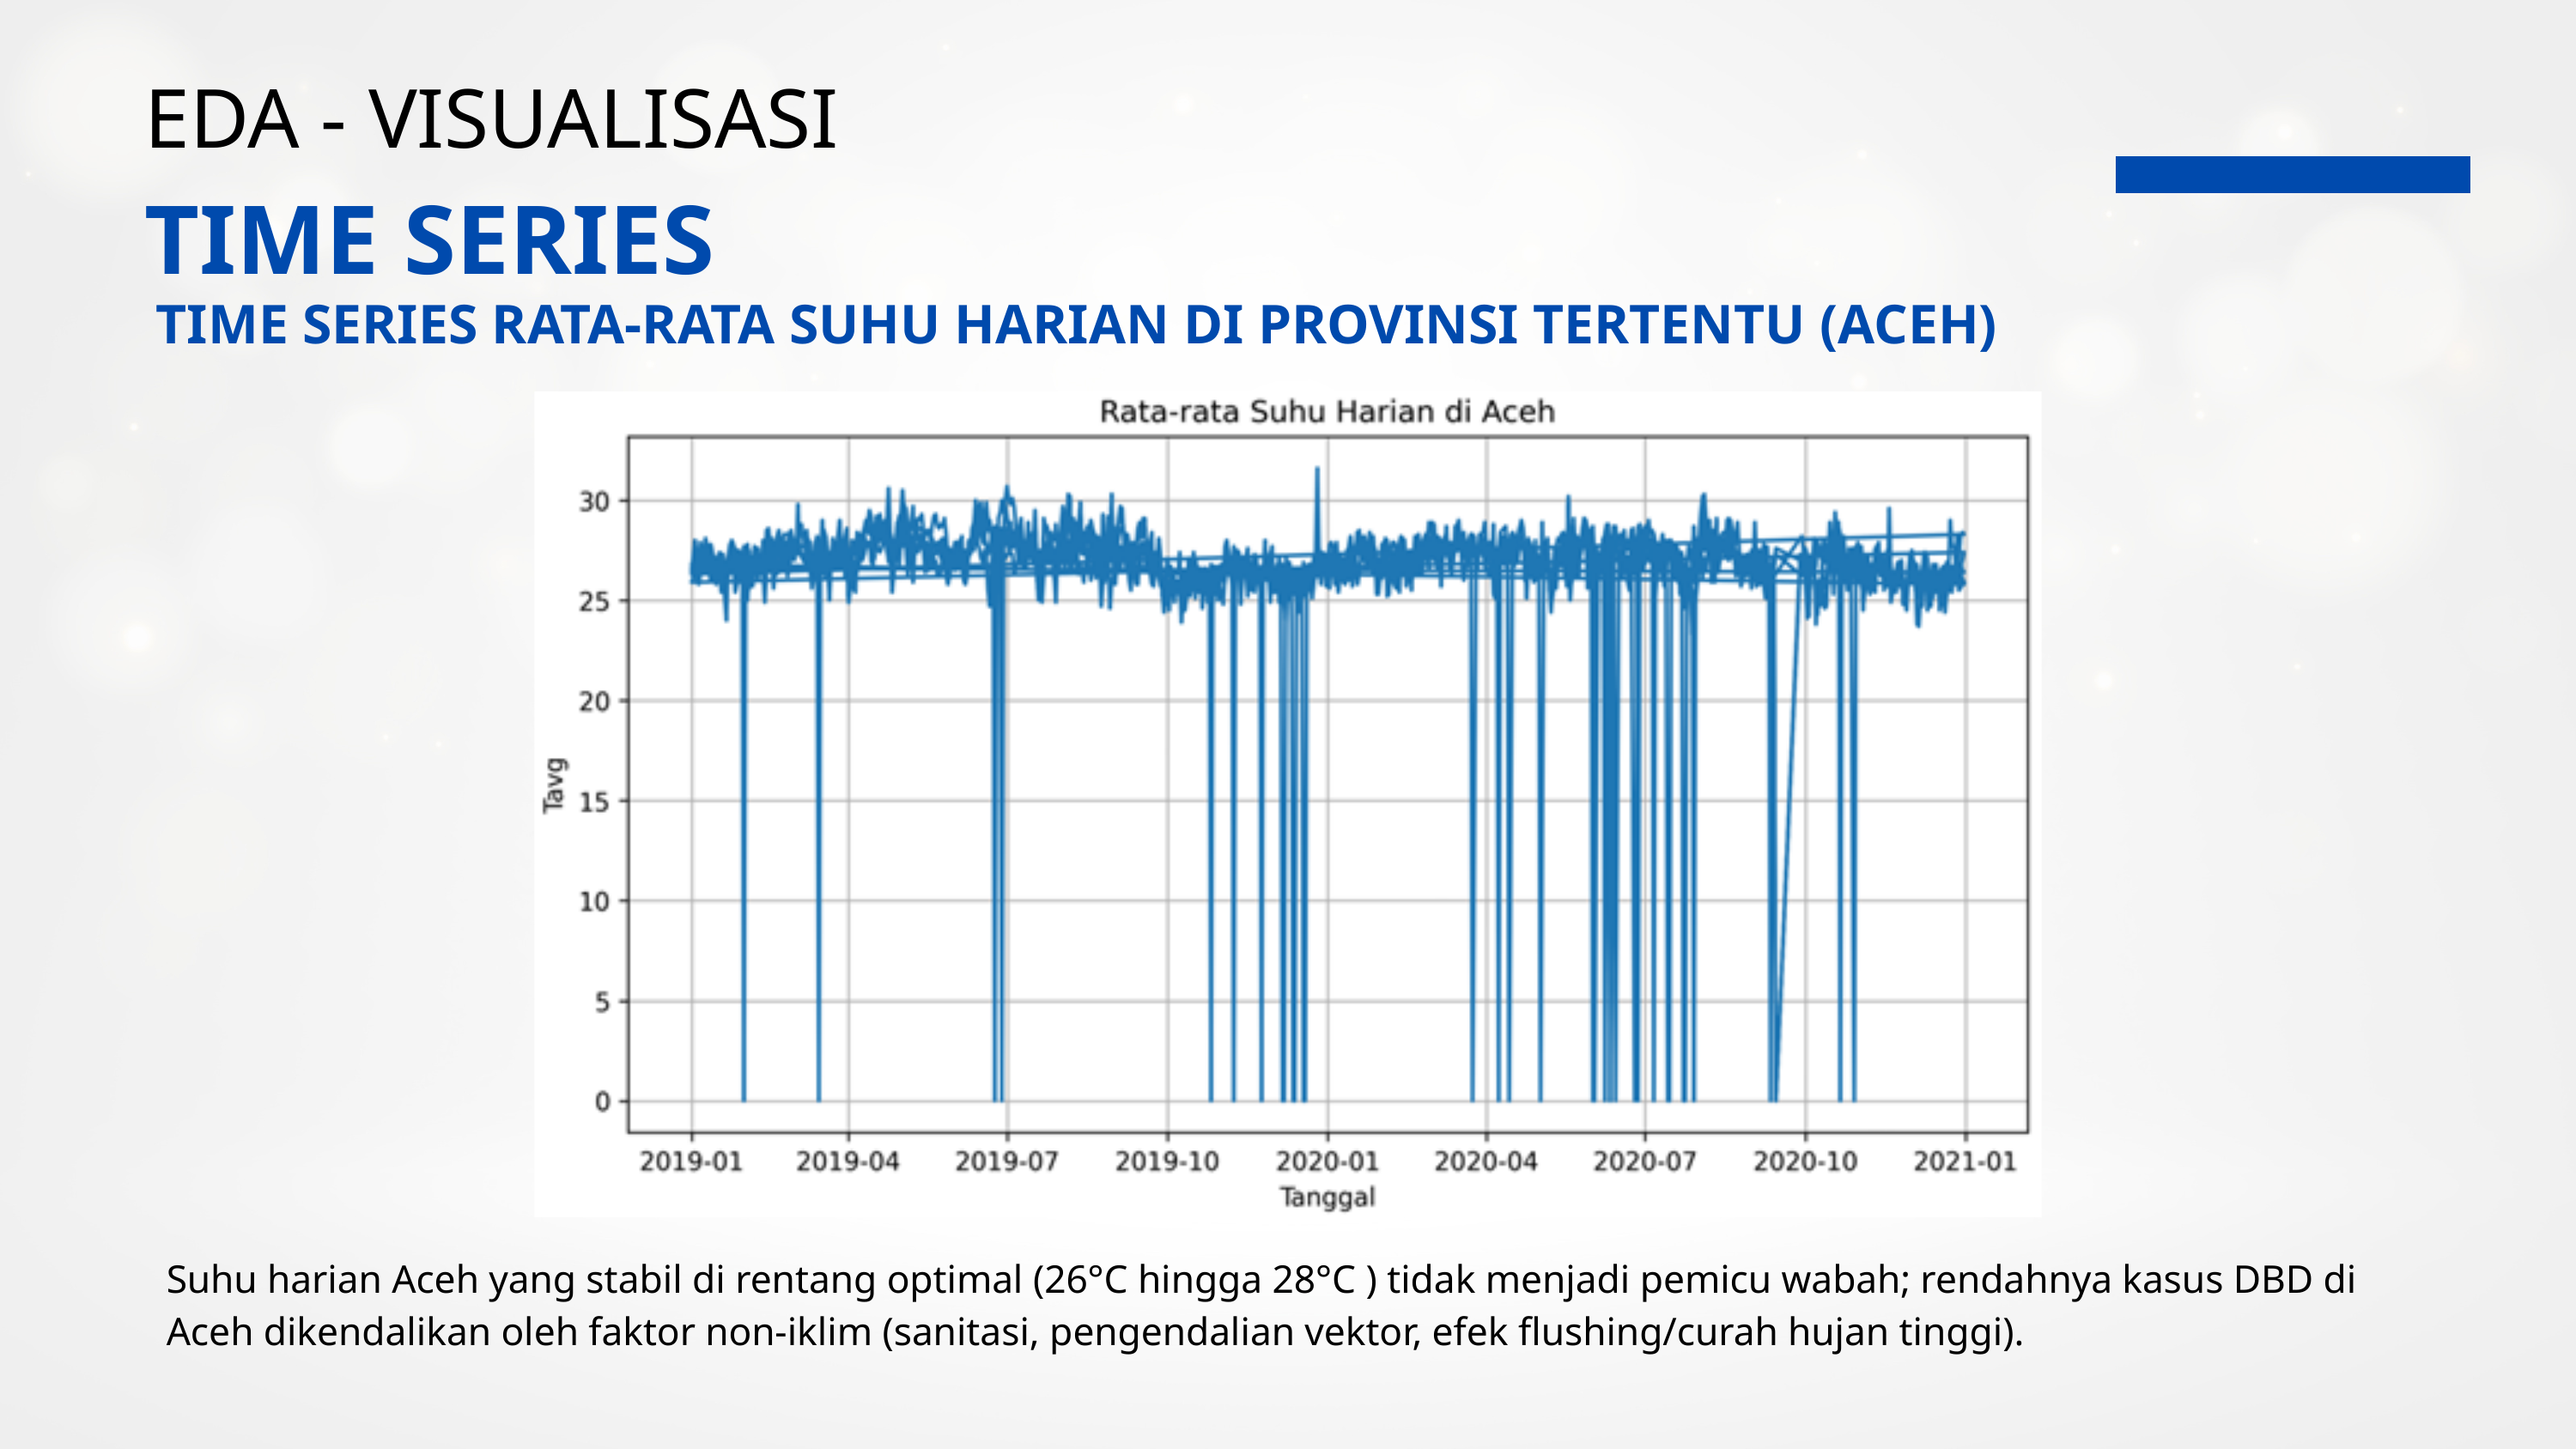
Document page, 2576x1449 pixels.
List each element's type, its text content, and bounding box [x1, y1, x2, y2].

text_box [0, 0, 2576, 1449]
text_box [2116, 155, 2471, 194]
text_box TIME SERIES RATA-RATA SUHU HARIAN DI PROVINSI TERTENTU (ACEH) [155, 279, 2421, 355]
text_box EDA - VISUALISASI [144, 50, 1368, 165]
text_box TIME SERIES [144, 165, 907, 294]
text_box Suhu harian Aceh yang stabil di rentang optimal (26°C hingga 28°C ) tidak menjadi pemicu wabah; rendahnya kasus DBD di Aceh dikendalikan oleh faktor non-iklim (sanitasi, pengendalian vektor, efek flushing/curah hujan tinggi). [166, 1246, 2410, 1354]
text_box [534, 391, 2042, 1217]
